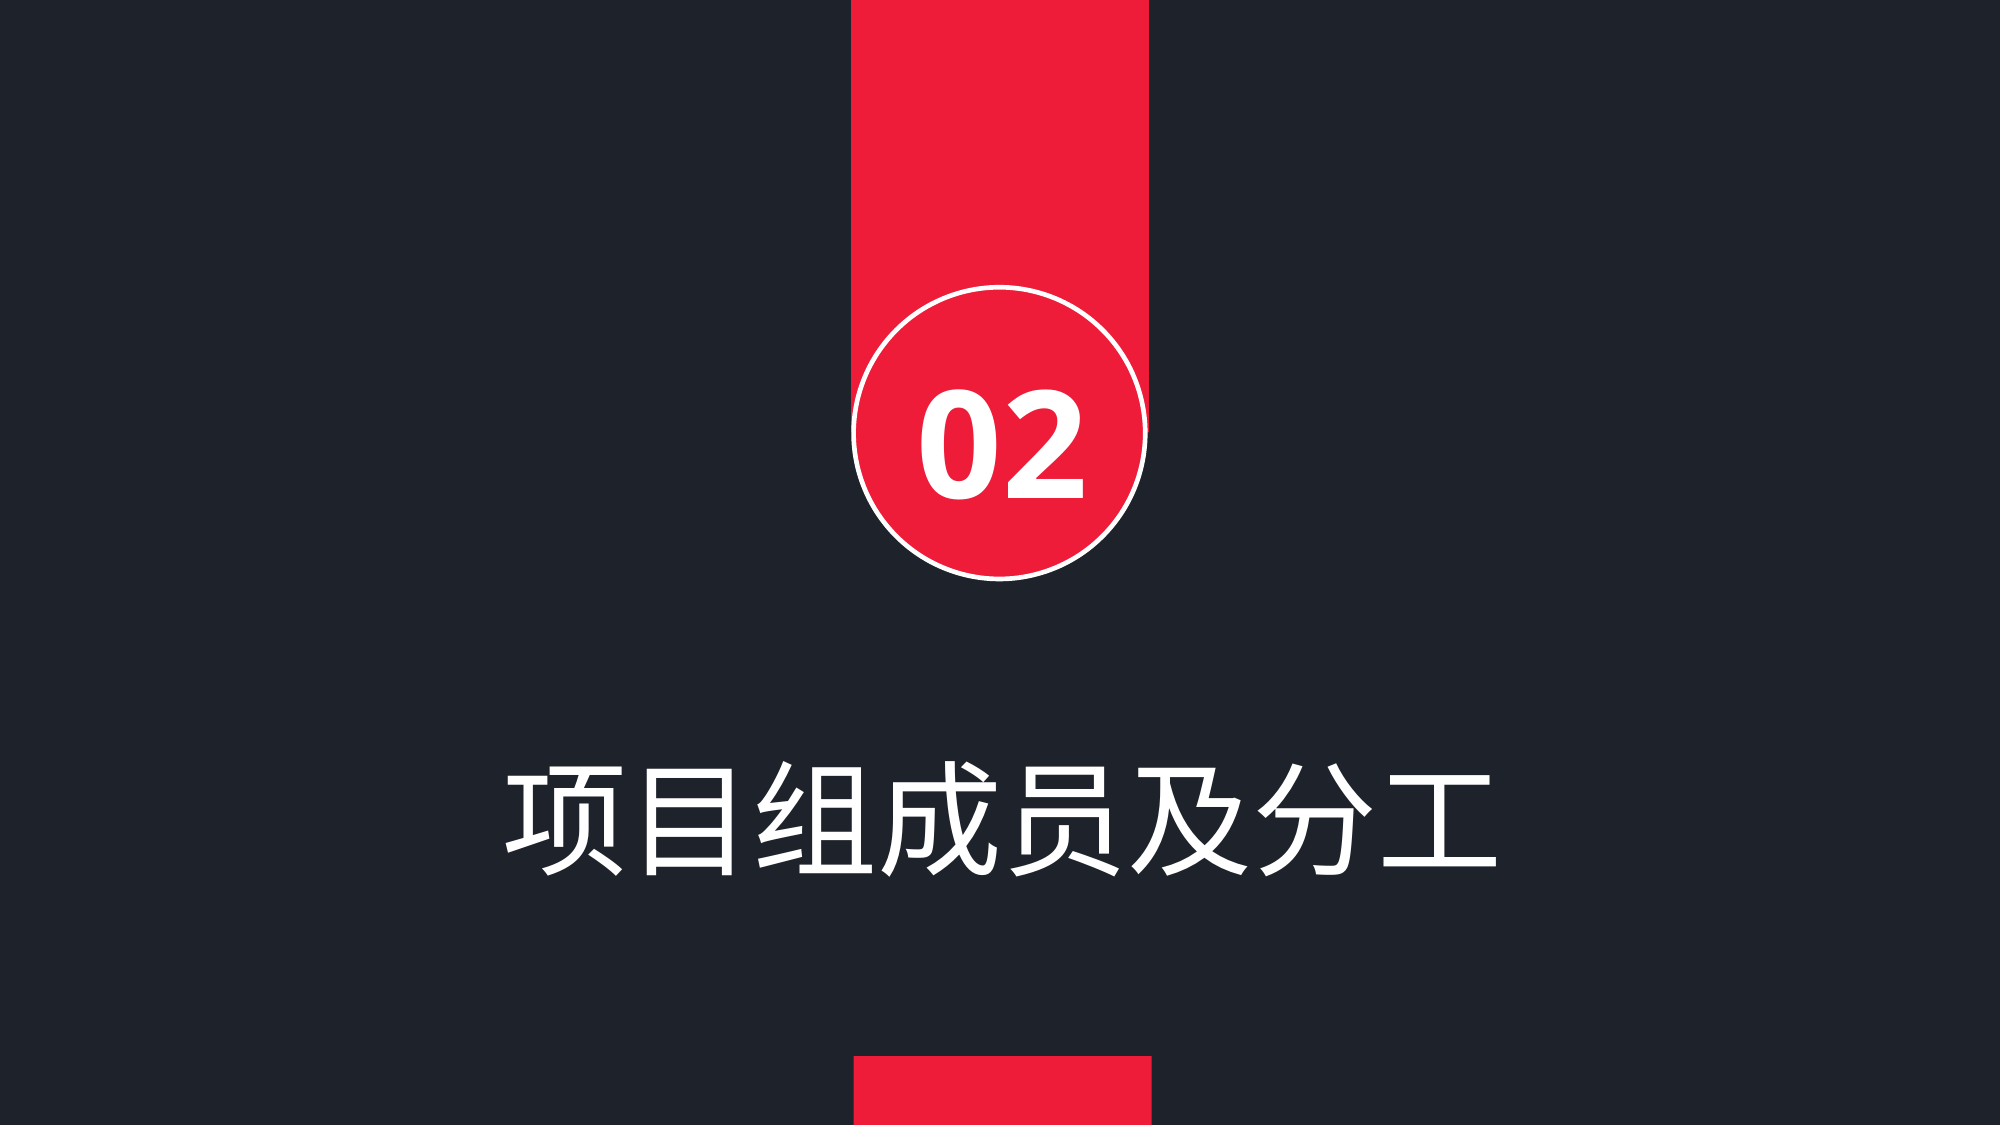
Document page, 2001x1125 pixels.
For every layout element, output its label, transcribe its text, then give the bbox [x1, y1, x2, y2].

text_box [853, 287, 1146, 579]
text_box 项目组成员及分工 [269, 734, 1736, 899]
text_box [852, 1055, 1153, 1125]
text_box [850, 0, 1150, 433]
